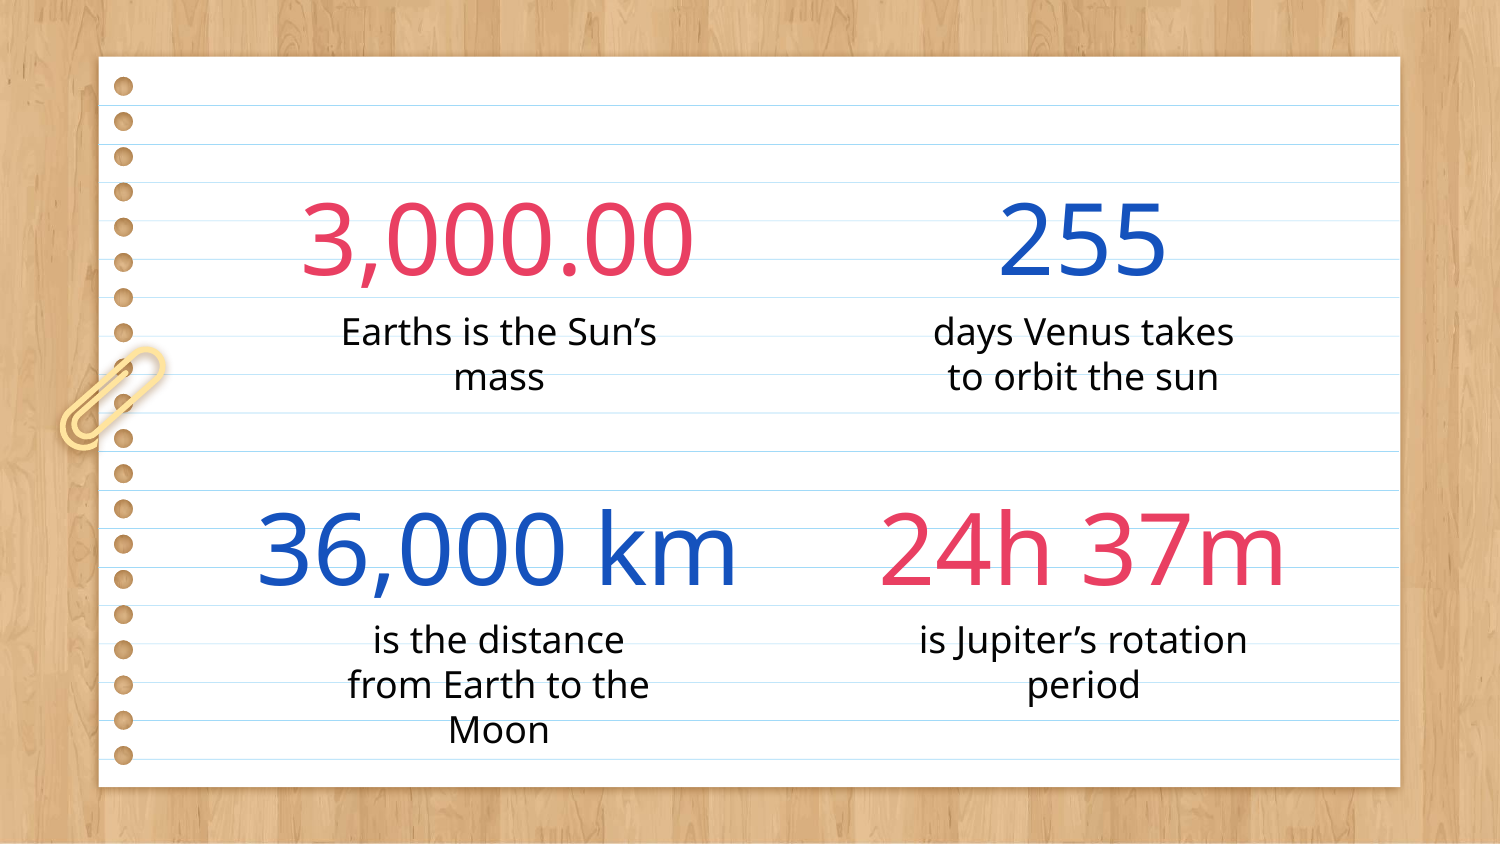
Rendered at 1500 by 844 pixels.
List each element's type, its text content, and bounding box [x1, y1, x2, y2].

subtitle is Jupiter’s rotation period [895, 600, 1272, 695]
title 24h 37m [848, 461, 1320, 621]
title 255 [848, 151, 1320, 311]
subtitle is the distance from Earth to the Moon [311, 600, 688, 695]
picture [0, 0, 1500, 844]
subtitle days Venus takes to orbit the sun [895, 292, 1272, 387]
title 36,000 km [180, 461, 818, 621]
subtitle Earths is the Sun’s mass [311, 292, 688, 373]
text_box [59, 346, 166, 451]
title 3,000.00 [263, 151, 735, 311]
